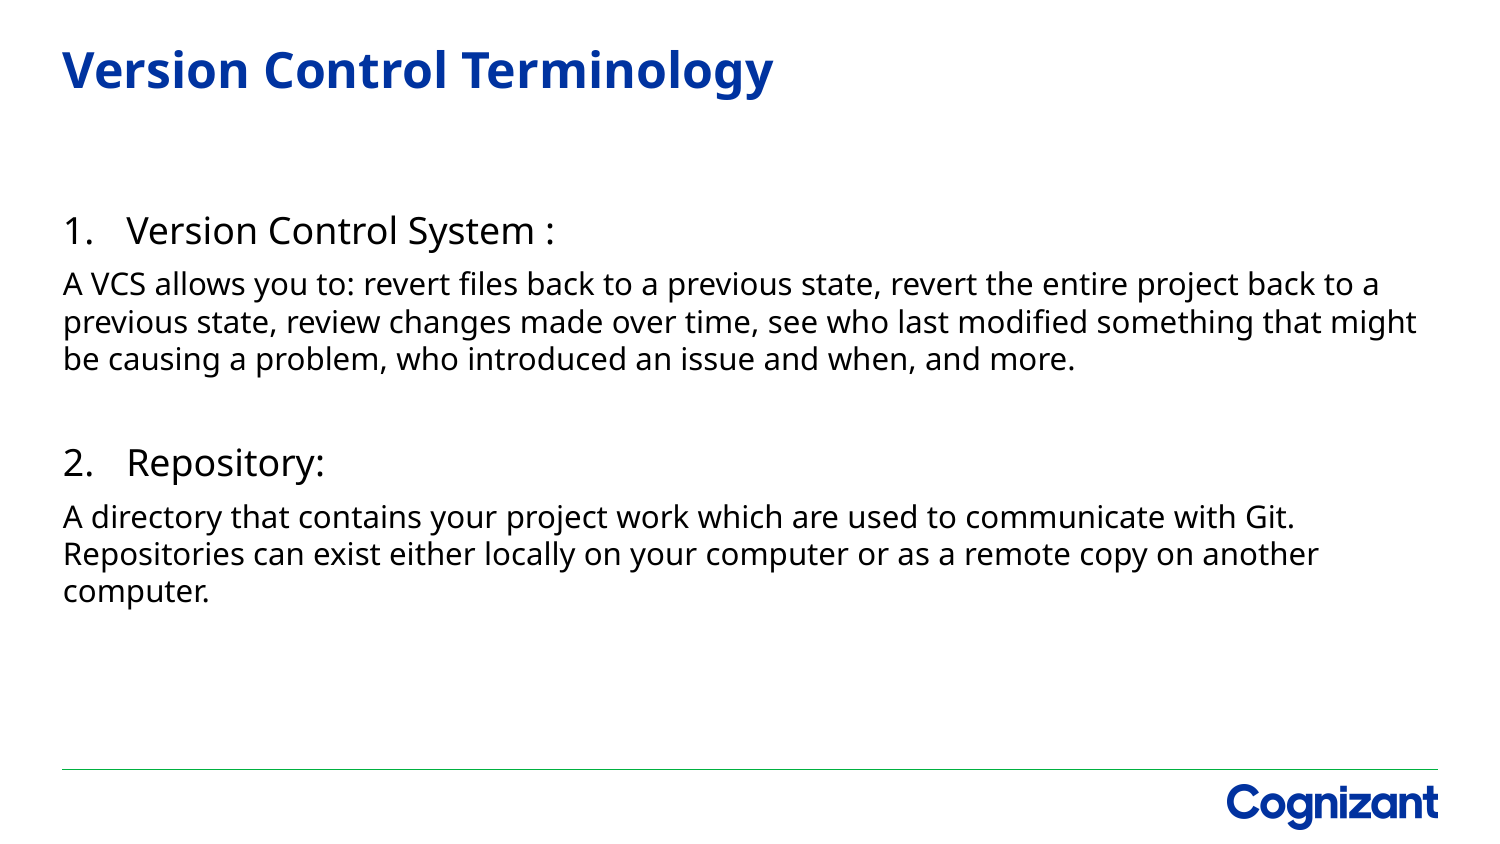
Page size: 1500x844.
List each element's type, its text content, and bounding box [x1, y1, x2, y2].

title Version Control Terminology [63, 45, 1439, 176]
picture [1227, 784, 1438, 830]
list Version Control System : A VCS allows you to: revert files back to a previous state, revert the entire project back to a previous state, review changes made over time, see who last modified something that might be causing a problem, who introduced an issue and when, and more. Repository: A directory that contains your project work which are used to communicate with Git. Repositories can exist either locally on your computer or as a remote copy on another computer. [63, 206, 1439, 752]
